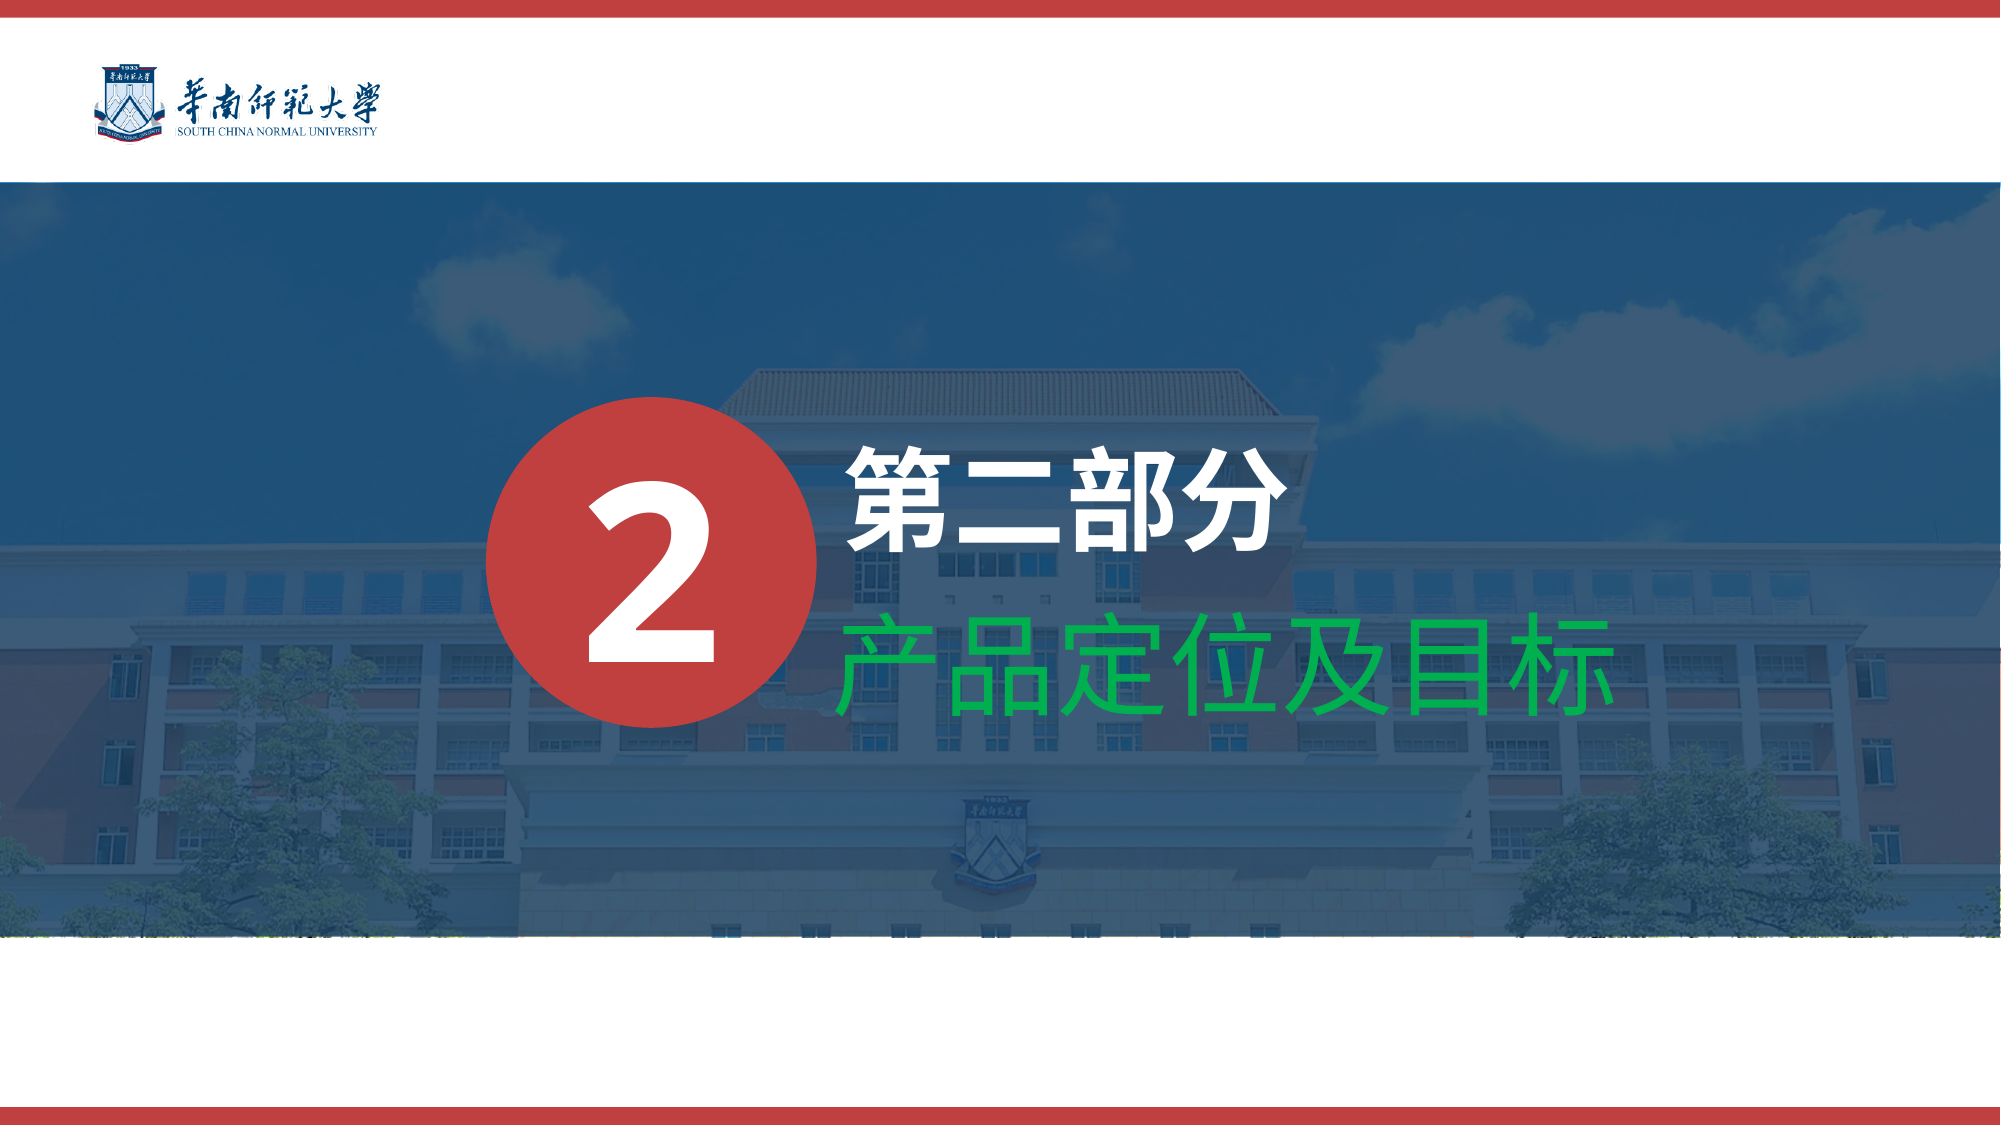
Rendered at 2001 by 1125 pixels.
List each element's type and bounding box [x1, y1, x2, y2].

picture [0, 182, 2001, 963]
text_box [0, 0, 2000, 19]
text_box [0, 1106, 2000, 1125]
picture [78, 52, 399, 159]
